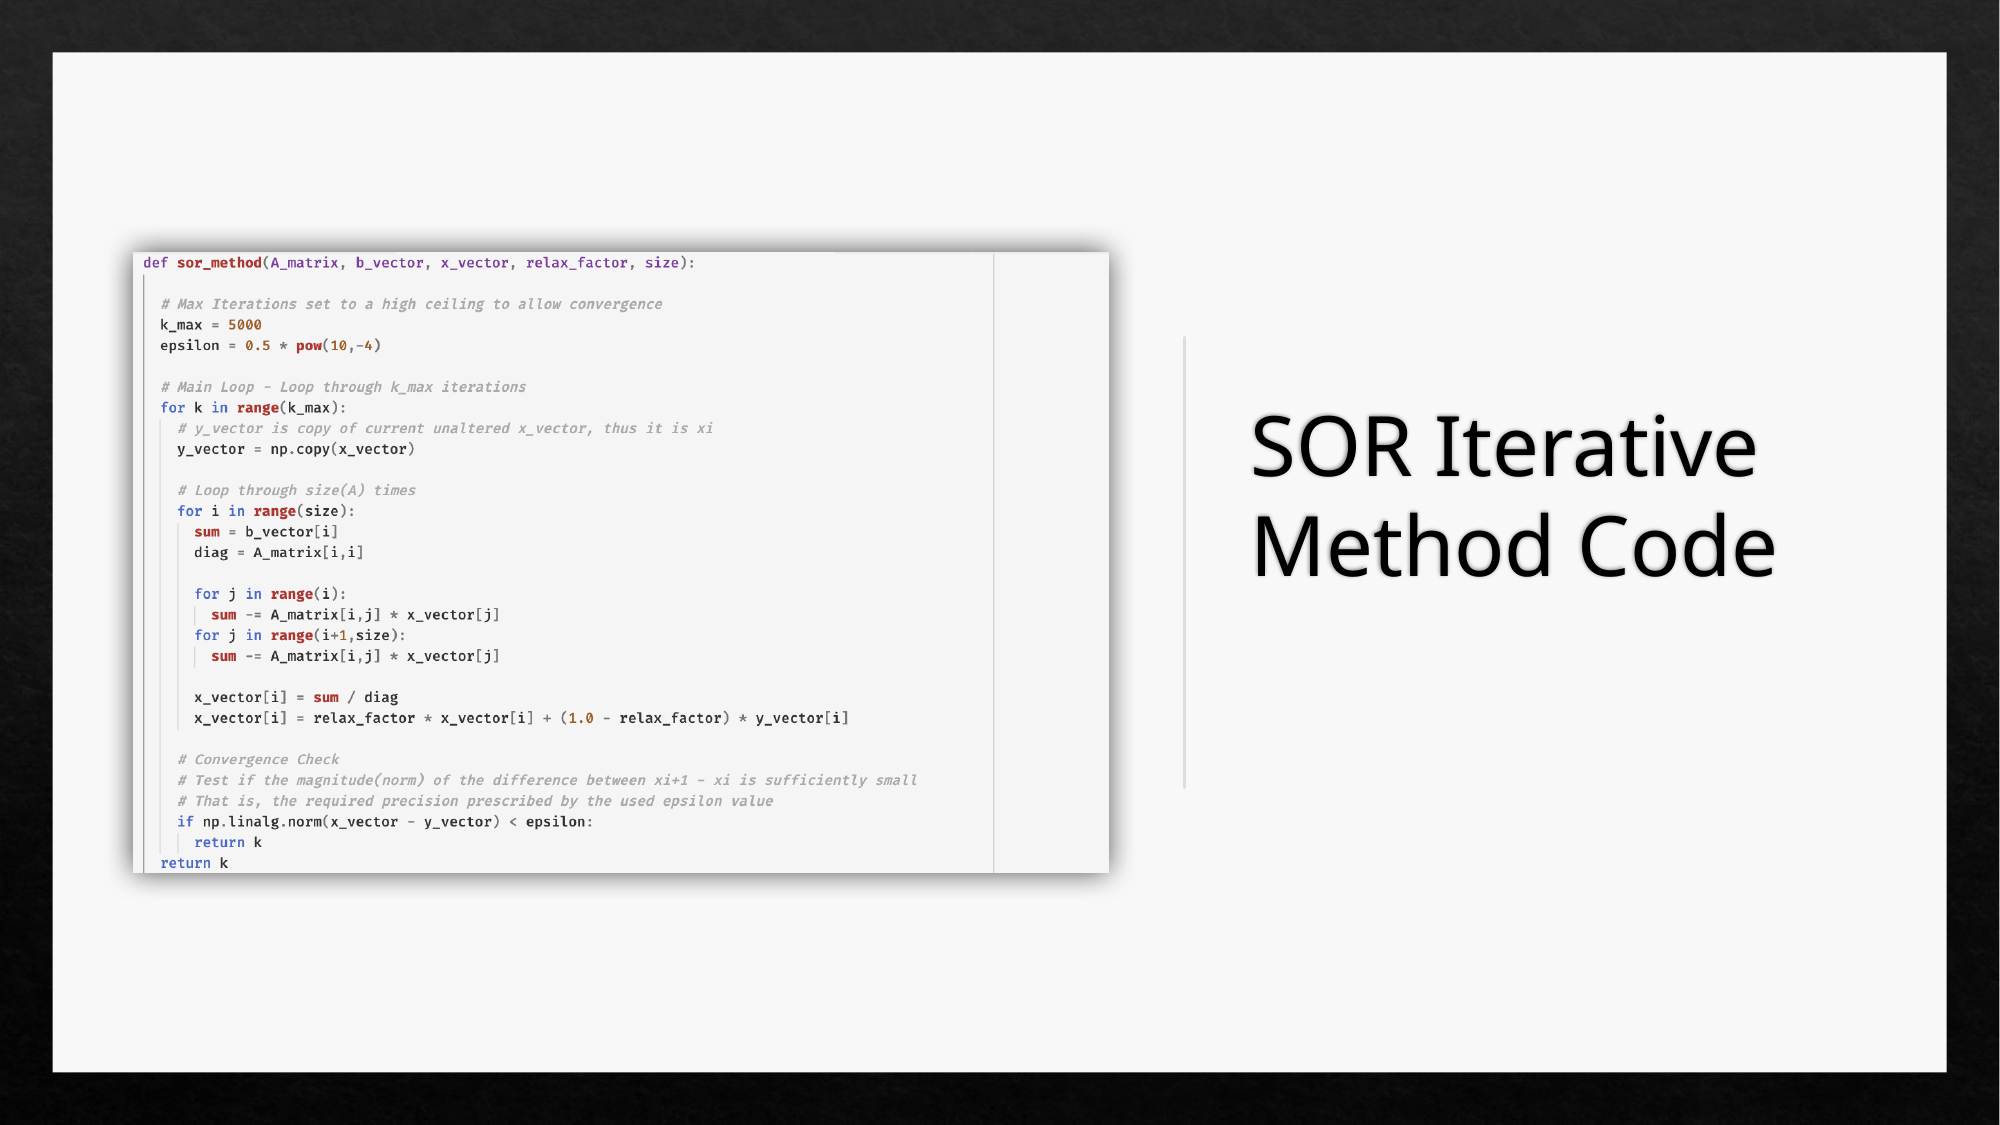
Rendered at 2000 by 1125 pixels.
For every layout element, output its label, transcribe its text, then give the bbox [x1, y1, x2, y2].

picture [133, 252, 1110, 873]
text_box [0, 0, 2000, 1125]
title SOR Iterative Method Code [1235, 167, 1848, 918]
text_box [51, 51, 1948, 1074]
